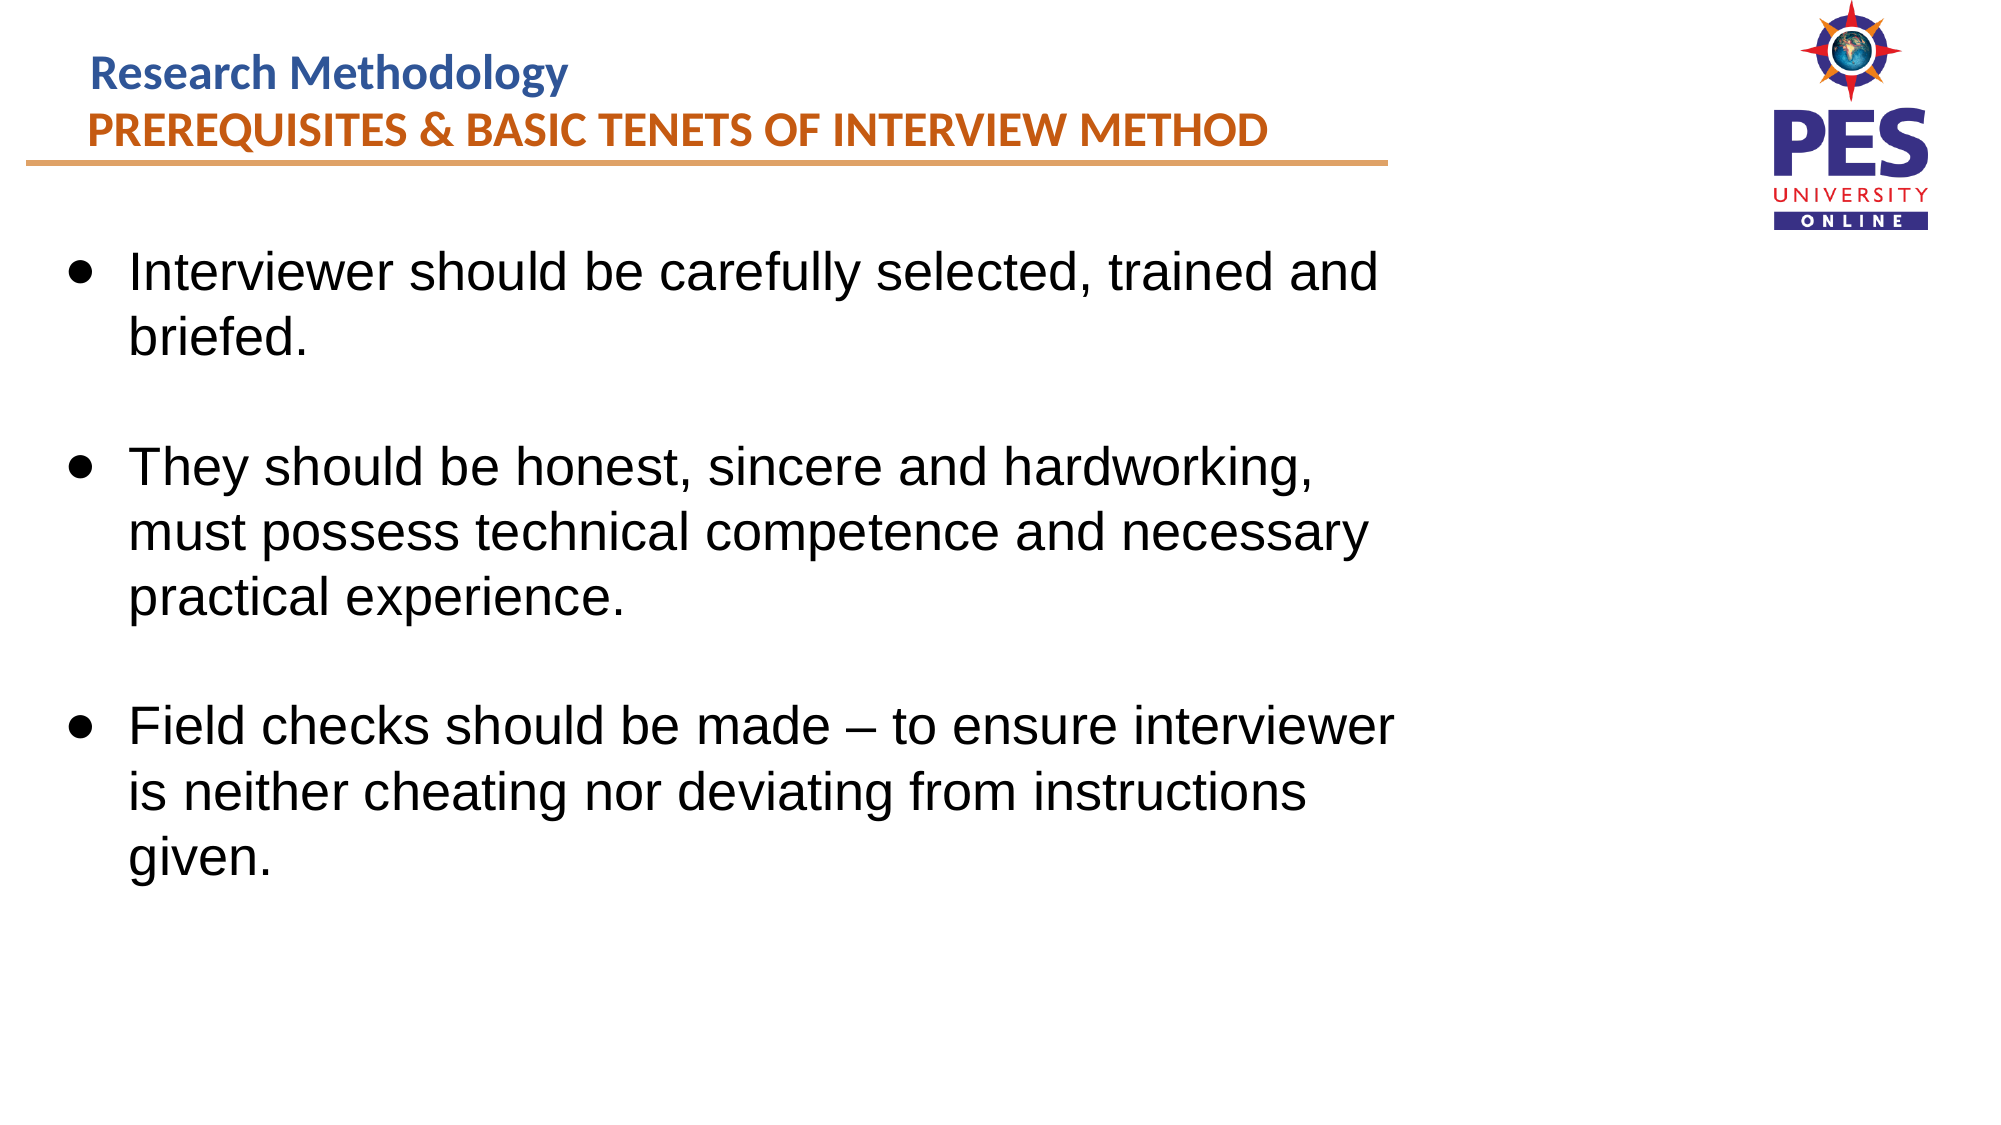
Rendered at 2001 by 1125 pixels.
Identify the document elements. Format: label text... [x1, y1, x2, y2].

text_box PREREQUISITES & BASIC TENETS OF INTERVIEW METHOD [72, 81, 1640, 230]
text_box Research Methodology [75, 31, 1306, 107]
text_box Interviewer should be carefully selected, trained and briefed. They should be honest, sincere and hardworking, must possess technical competence and necessary practical experience. Field checks should be made – to ensure interviewer is neither cheating nor deviating from instructions given. [39, 221, 1443, 966]
picture [1774, 0, 1928, 230]
